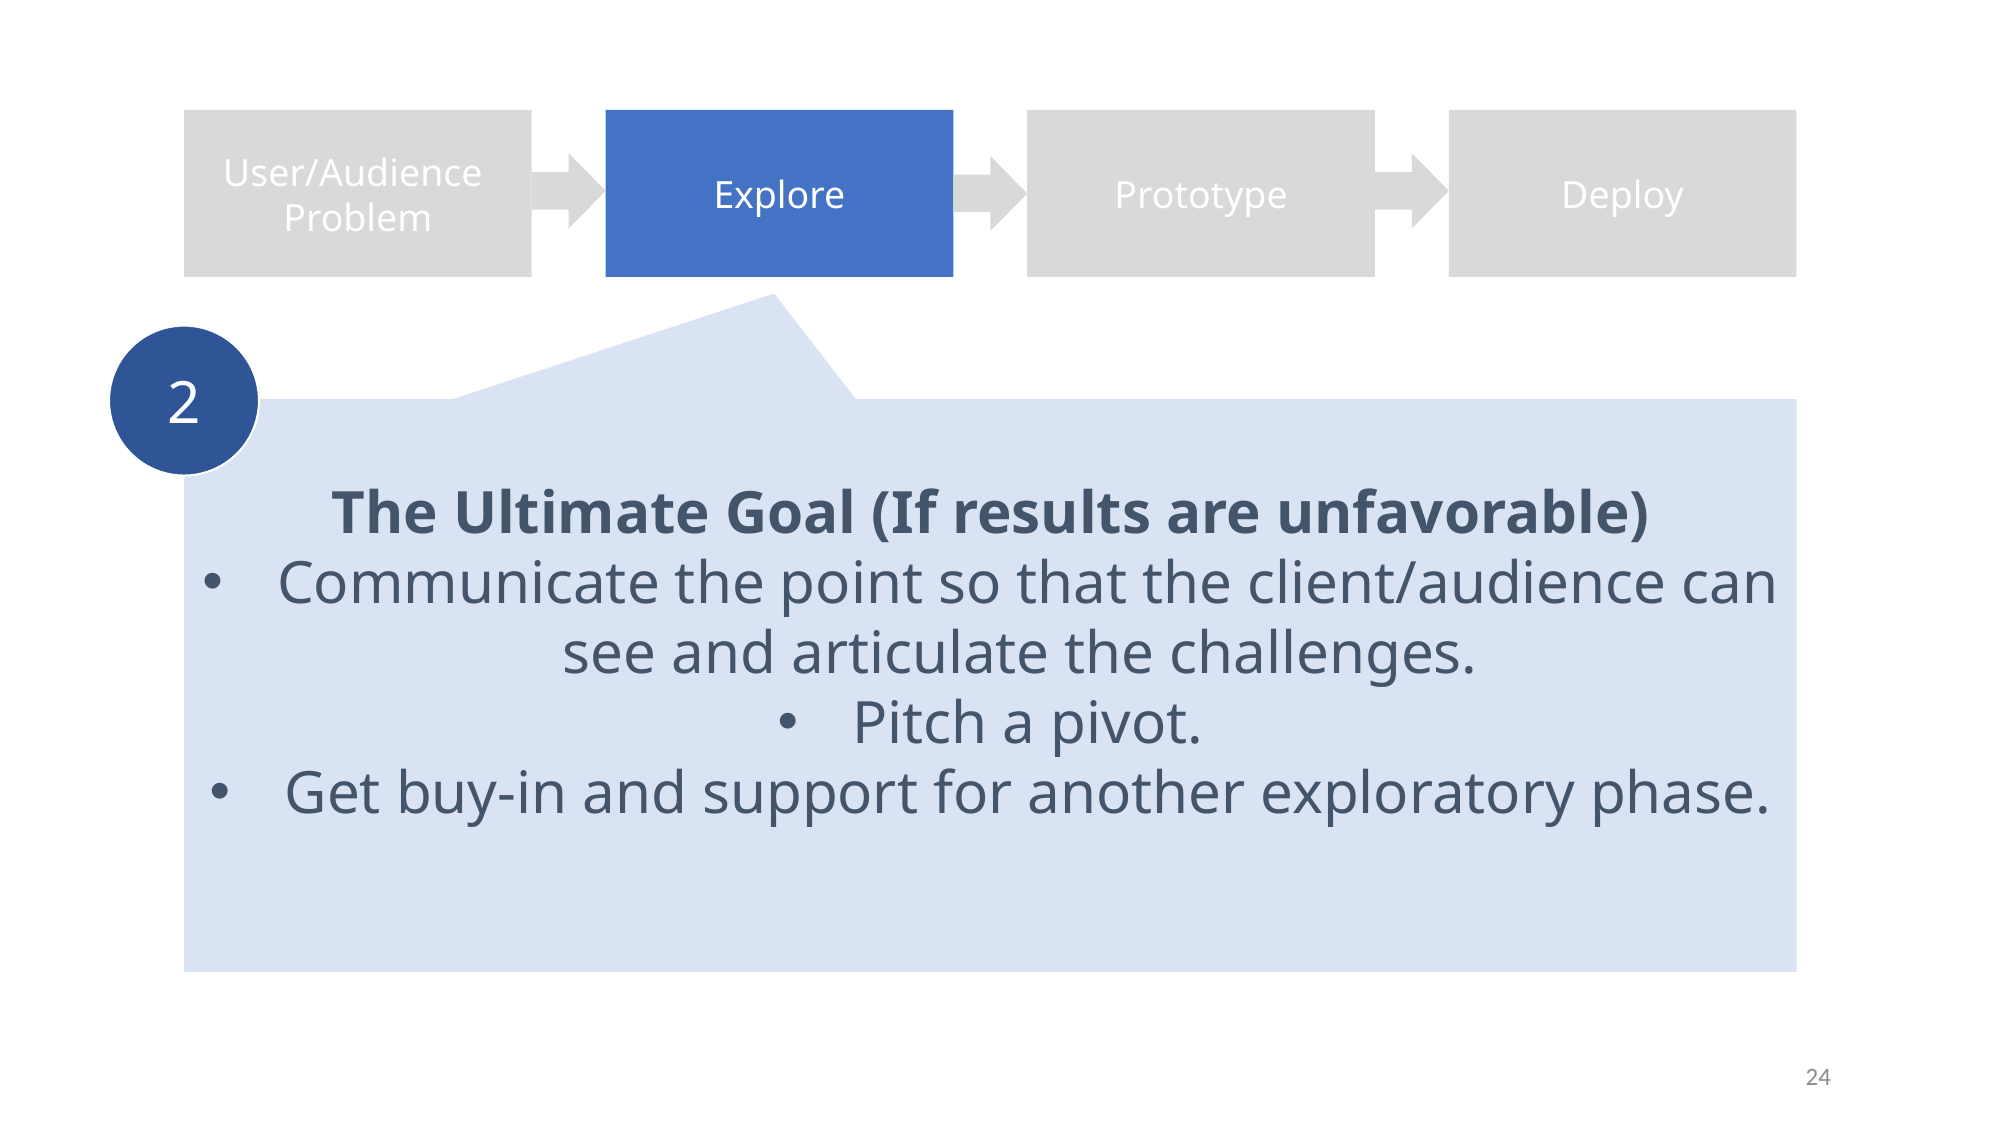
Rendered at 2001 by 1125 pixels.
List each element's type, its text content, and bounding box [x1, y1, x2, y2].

text_box [1373, 150, 1451, 231]
text_box [952, 153, 1029, 234]
text_box Deploy [1448, 109, 1797, 278]
text_box Prototype [1026, 109, 1376, 278]
slide_number 24 [1396, 1045, 1847, 1106]
text_box Explore [605, 109, 954, 278]
text_box 2 [107, 324, 261, 477]
text_box User/Audience Problem [183, 109, 533, 278]
text_box [530, 150, 608, 231]
text_box The Ultimate Goal (If results are unfavorable) Communicate the point so that the client/audience can see and articulate the challenges. Pitch a pivot. Get buy-in and support for another exploratory phase. [183, 292, 1798, 973]
